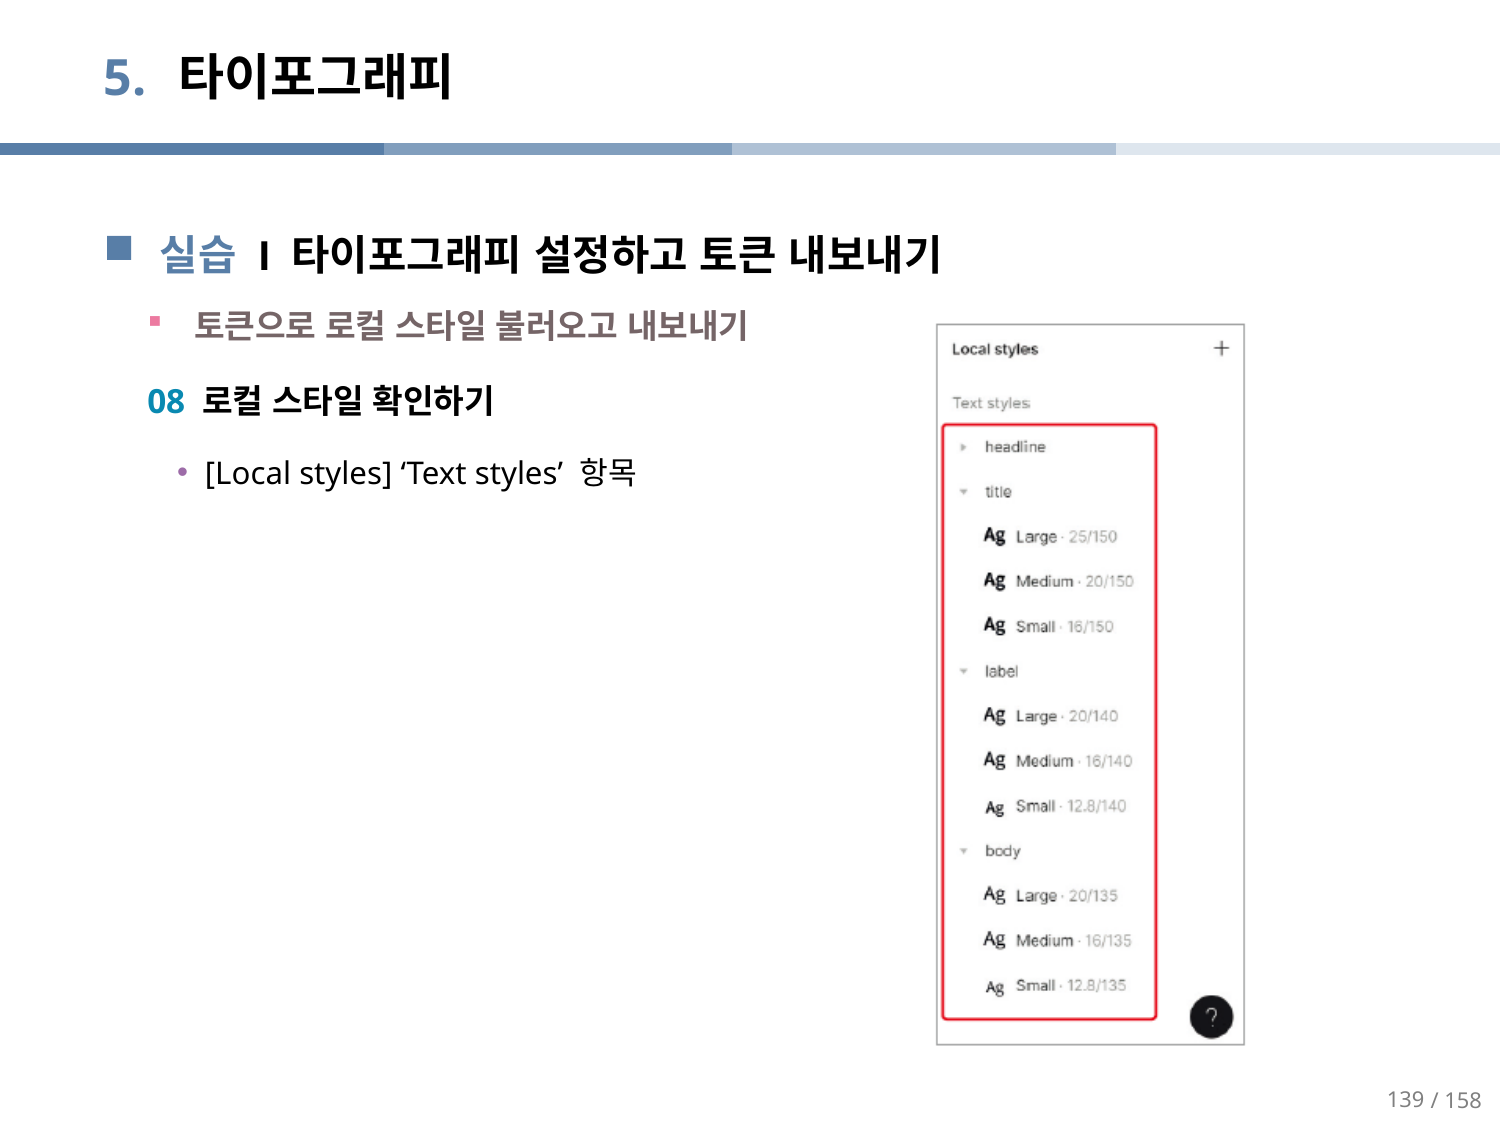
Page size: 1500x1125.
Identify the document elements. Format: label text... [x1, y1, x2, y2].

title 타이포그래피 [88, 30, 1211, 121]
text_box 실습 I 타이포그래피 설정하고 토큰 내보내기 토큰으로 로컬 스타일 불러오고 내보내기 08 로컬 스타일 확인하기 [Local styles] ‘Text styles’ 항목 [88, 196, 1471, 1083]
picture [926, 302, 1253, 1063]
